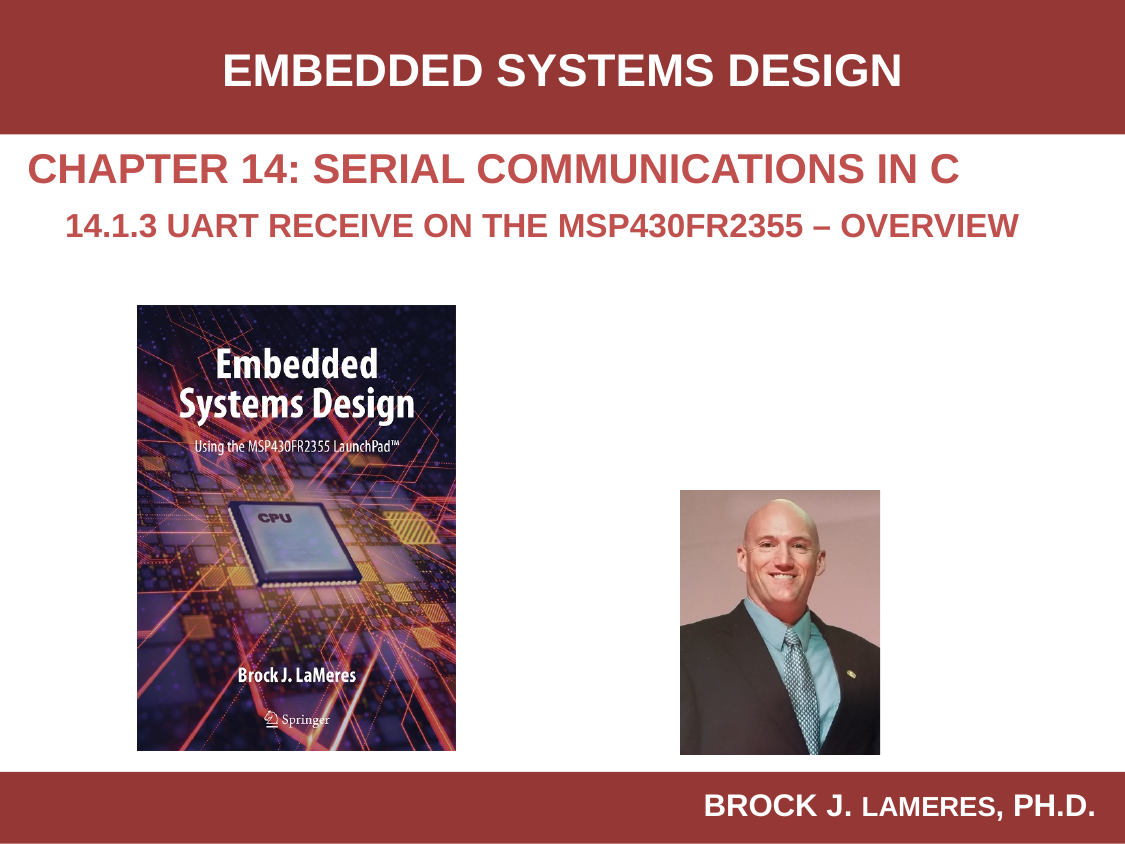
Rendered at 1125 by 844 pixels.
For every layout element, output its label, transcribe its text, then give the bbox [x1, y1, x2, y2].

text_box [0, 770, 1125, 844]
text_box 14.1.3 UART Receive on the MSP430FR2355 – Overview [50, 196, 1125, 252]
subtitle Brock J. LaMeres, Ph.D. [687, 777, 1113, 832]
picture [137, 305, 456, 751]
title Embedded Systems Design [0, 1, 1125, 135]
picture [679, 490, 881, 756]
text_box Chapter 14: Serial Communications in C [12, 136, 1100, 200]
